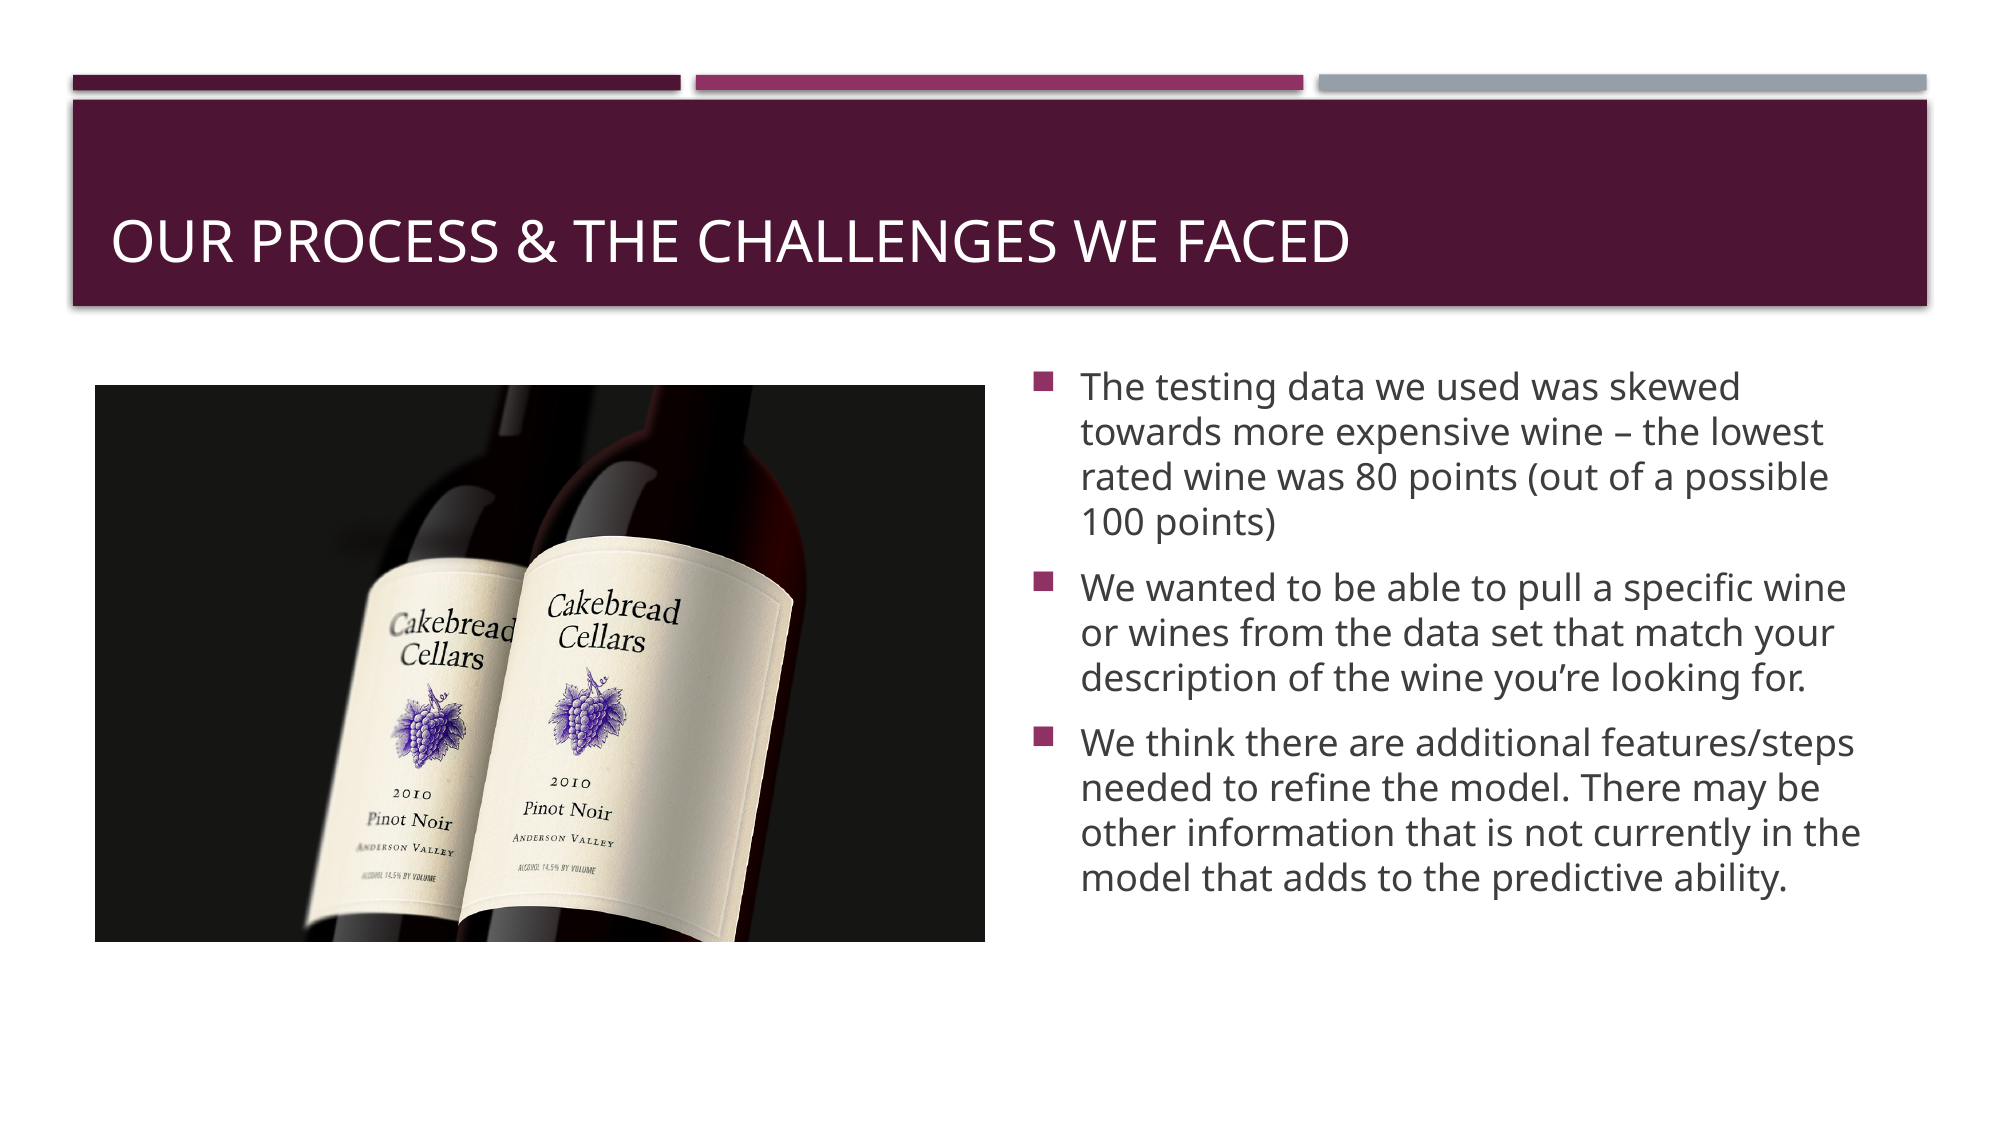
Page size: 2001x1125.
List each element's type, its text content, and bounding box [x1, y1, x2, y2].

list The testing data we used was skewed towards more expensive wine – the lowest rated wine was 80 points (out of a possible 100 points) We wanted to be able to pull a specific wine or wines from the data set that match your description of the wine you’re looking for. We think there are additional features/steps needed to refine the model. There may be other information that is not currently in the model that adds to the predictive ability. [1015, 365, 1905, 962]
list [94, 384, 986, 942]
title Our process & the challenges we faced [95, 119, 1905, 282]
